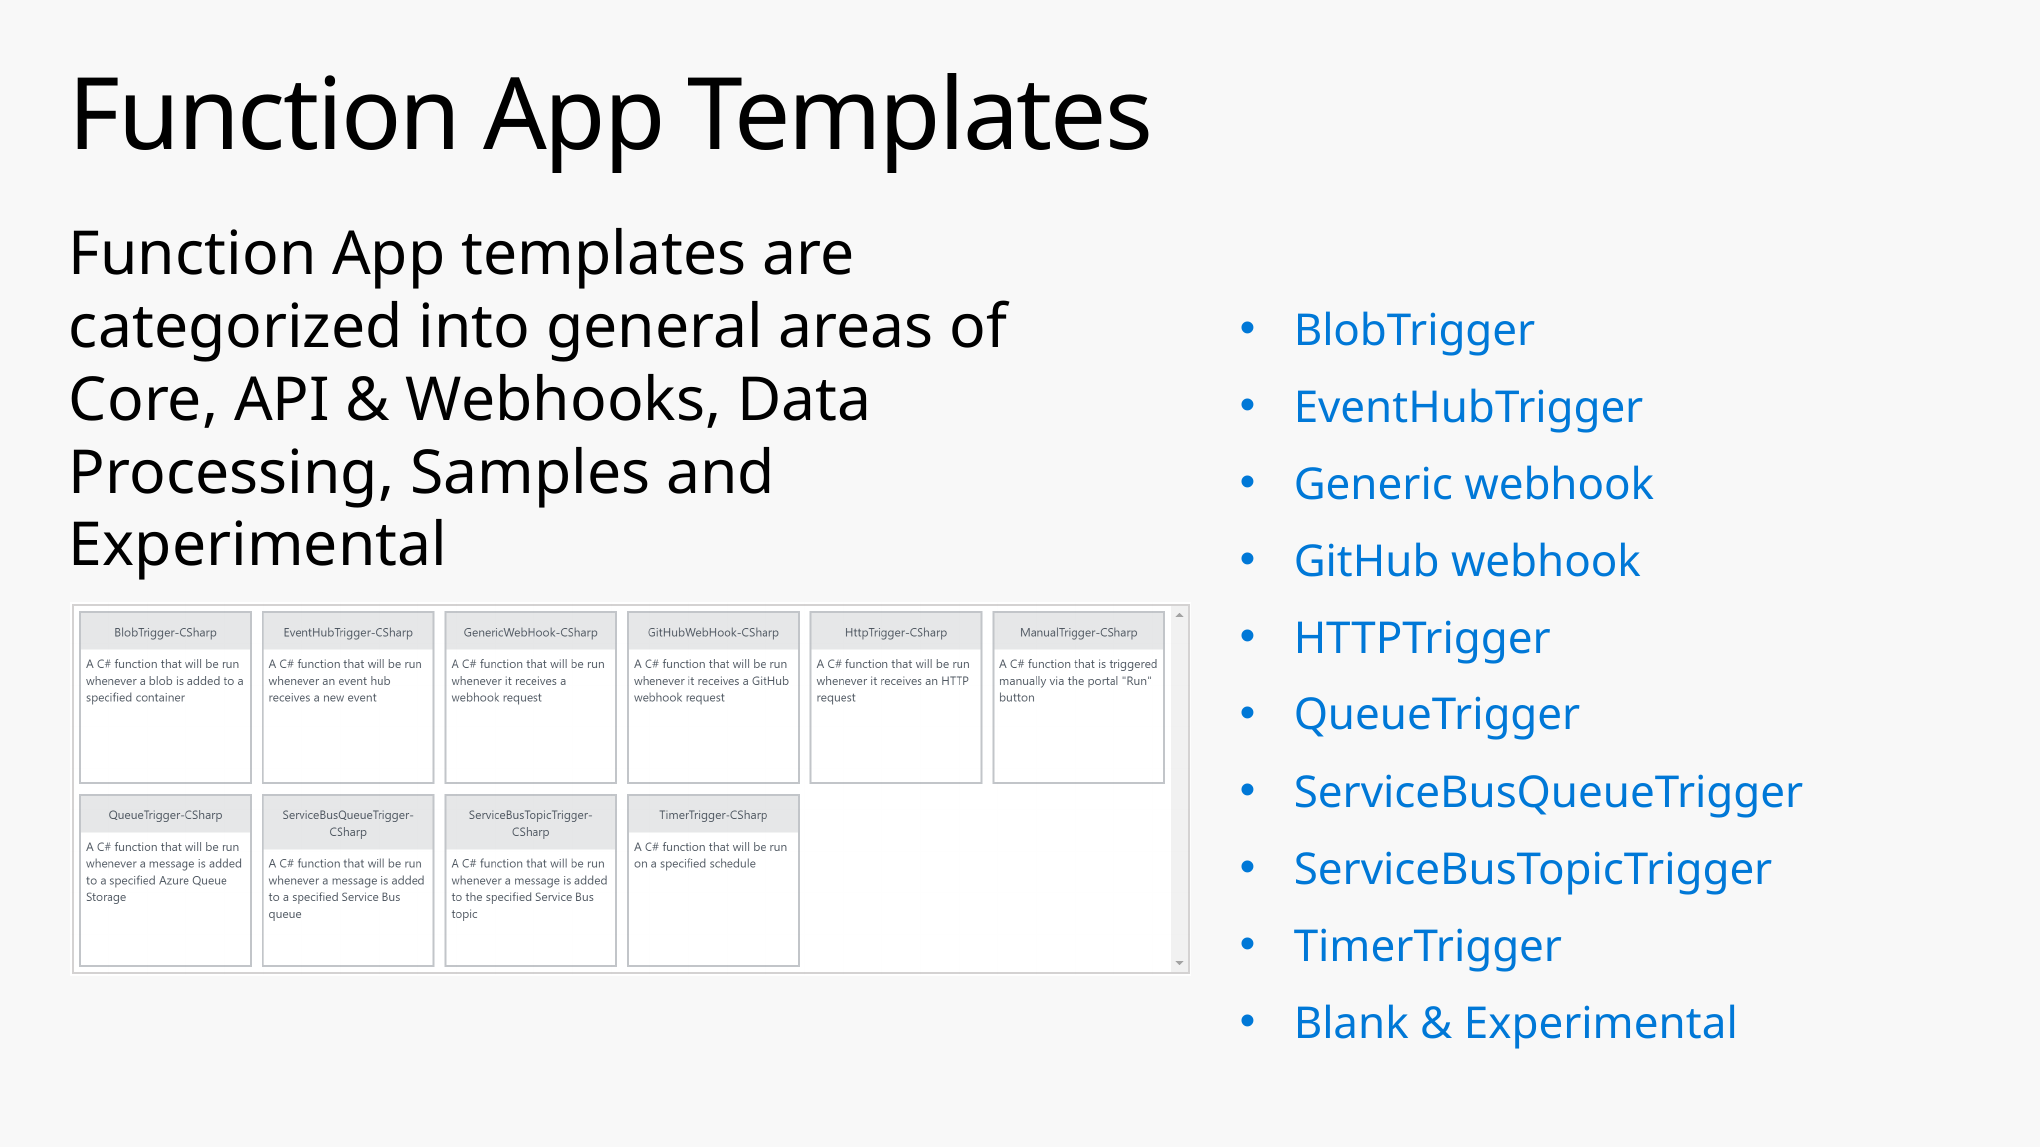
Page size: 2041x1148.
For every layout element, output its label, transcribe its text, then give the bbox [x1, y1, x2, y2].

list Function App templates are categorized into general areas of Core, API & Webhooks, Data Processing, Samples and Experimental [45, 198, 1191, 597]
text_box BlobTrigger EventHubTrigger Generic webhook GitHub webhook HTTPTrigger QueueTrigger ServiceBusQueueTrigger ServiceBusTopicTrigger TimerTrigger Blank & Experimental [1170, 282, 1971, 1066]
picture [69, 602, 1191, 976]
title Function App Templates [45, 48, 1996, 199]
